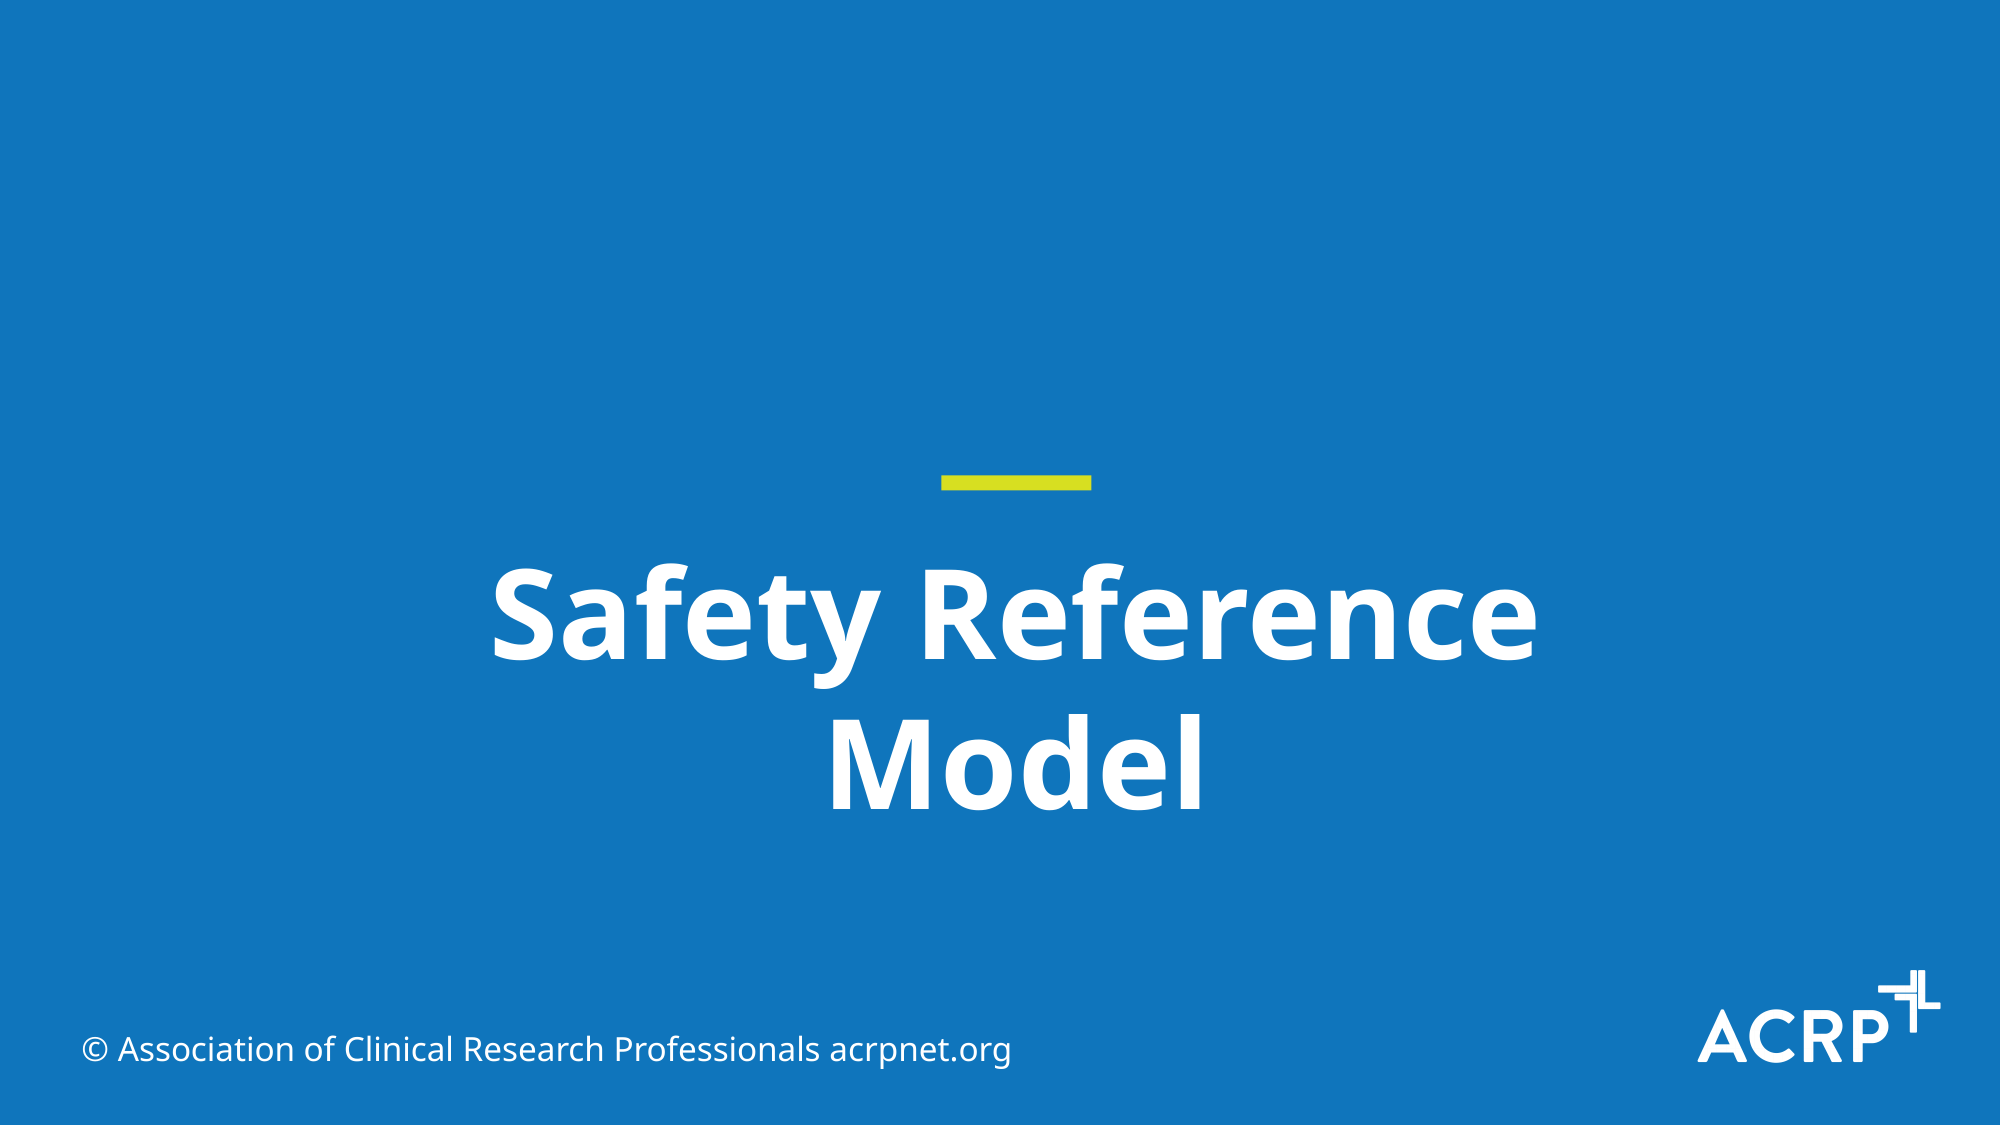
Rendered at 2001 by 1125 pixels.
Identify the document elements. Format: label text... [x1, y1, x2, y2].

text_box © Association of Clinical Research Professionals acrpnet.org [66, 1021, 1030, 1076]
picture [1679, 882, 1953, 1125]
text_box [940, 474, 1092, 491]
text_box Safety Reference Model [427, 526, 1606, 842]
